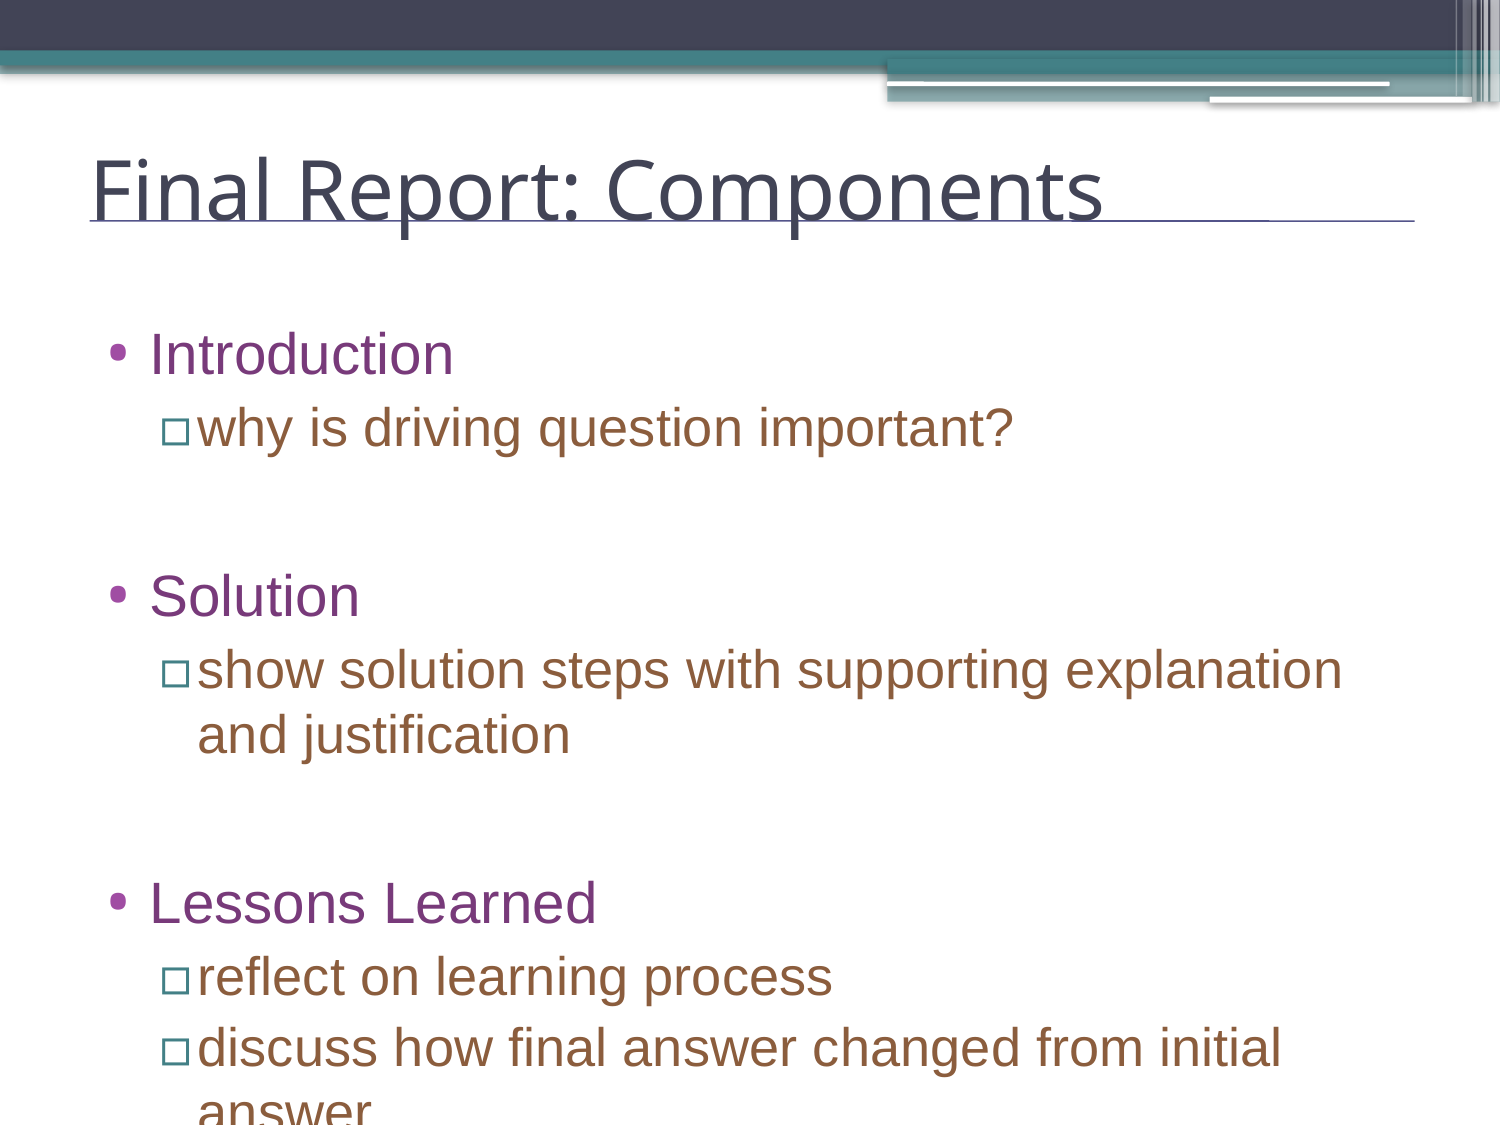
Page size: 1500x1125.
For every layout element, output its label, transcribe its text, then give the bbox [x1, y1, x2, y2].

title Final Report: Components [75, 99, 1425, 275]
list Introduction why is driving question important? Solution show solution steps with supporting explanation and justification Lessons Learned reflect on learning process discuss how final answer changed from initial answer [75, 308, 1425, 1088]
